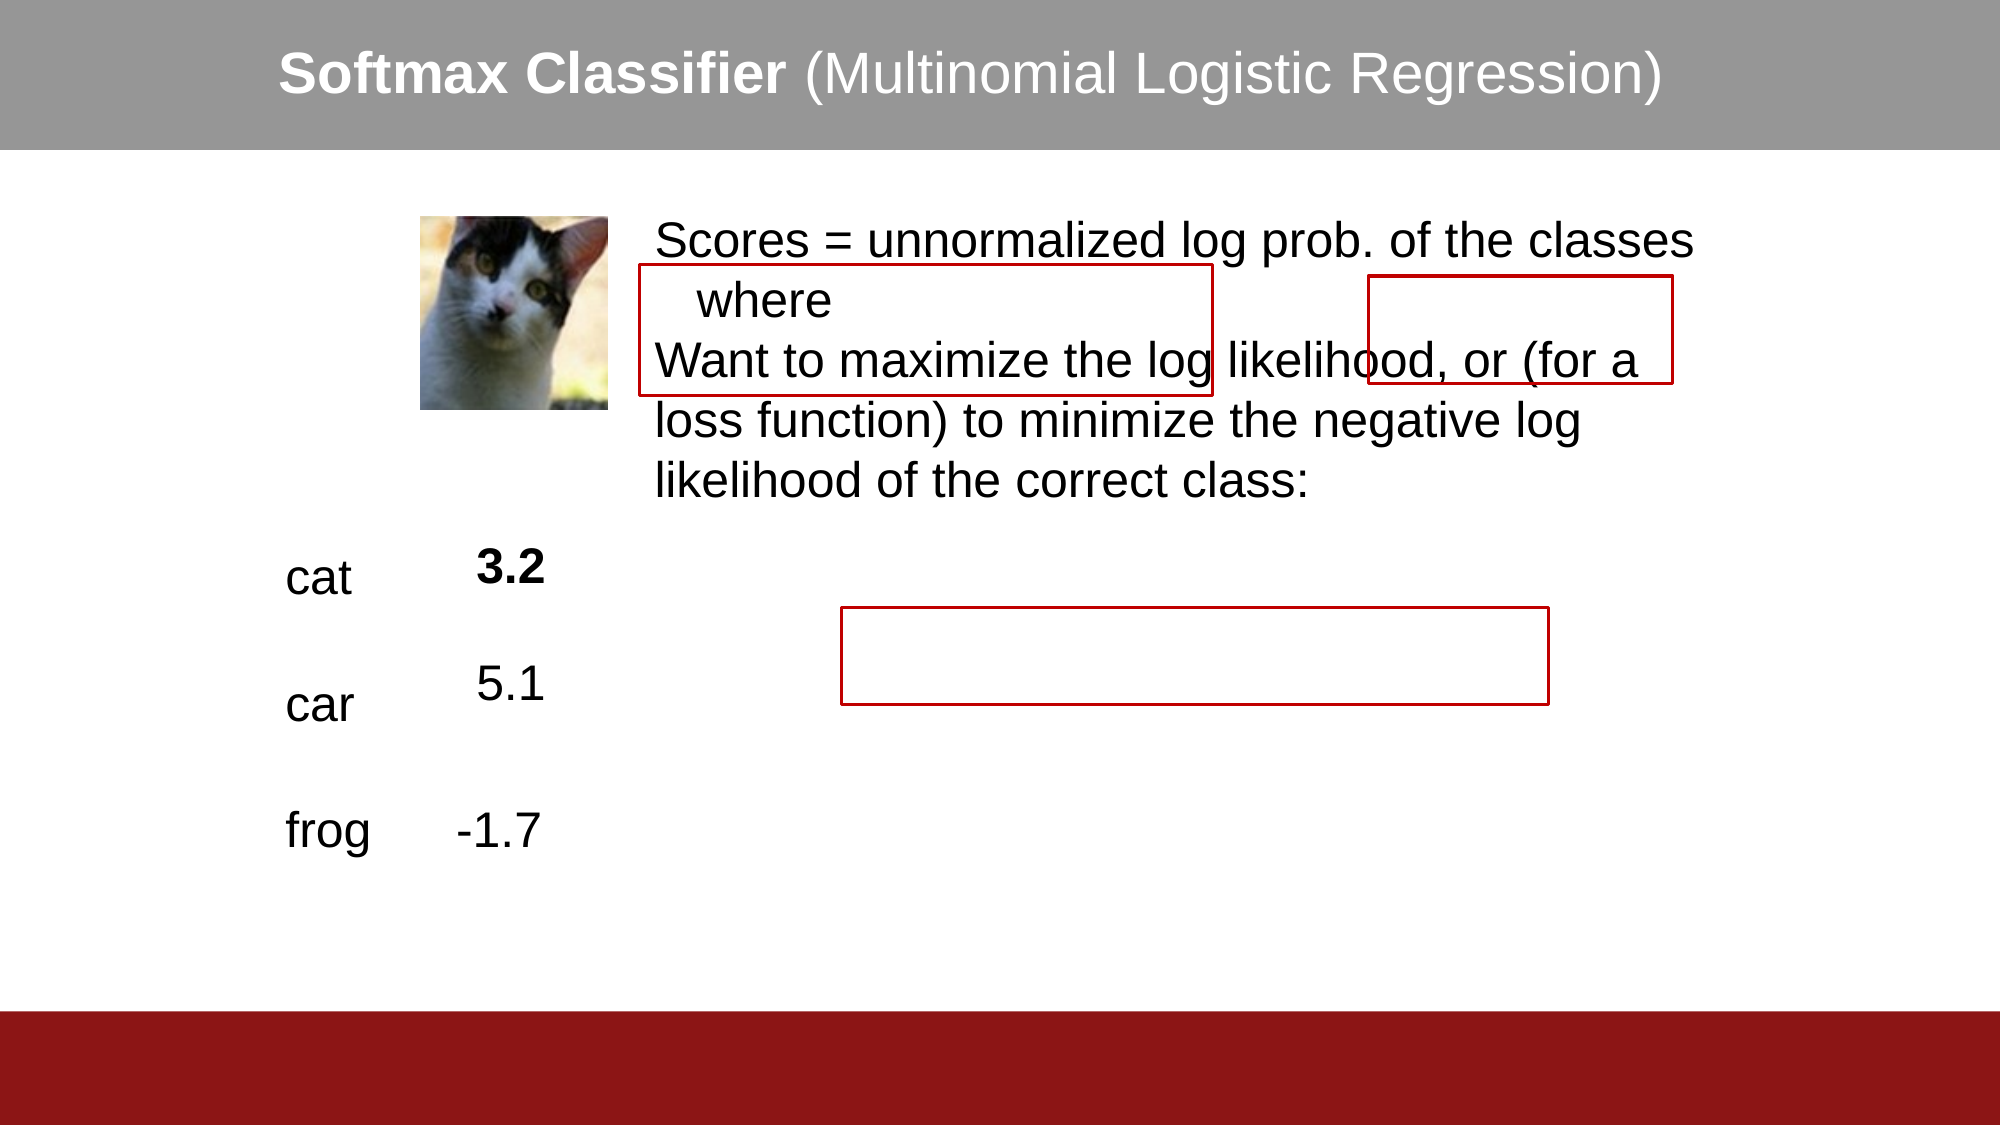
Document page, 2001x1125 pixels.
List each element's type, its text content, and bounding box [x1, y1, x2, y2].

text_box [839, 605, 1551, 707]
text_box [638, 262, 1215, 397]
text_box cat [270, 529, 461, 589]
text_box -1.7 [441, 782, 640, 860]
text_box 5.1 [461, 635, 660, 714]
picture [420, 215, 609, 410]
text_box 3.2 [461, 518, 660, 597]
text_box [1366, 274, 1675, 386]
text_box Softmax Classifier (Multinomial Logistic Regression) [263, 19, 1750, 149]
text_box car [270, 655, 487, 716]
text_box frog [270, 782, 441, 842]
